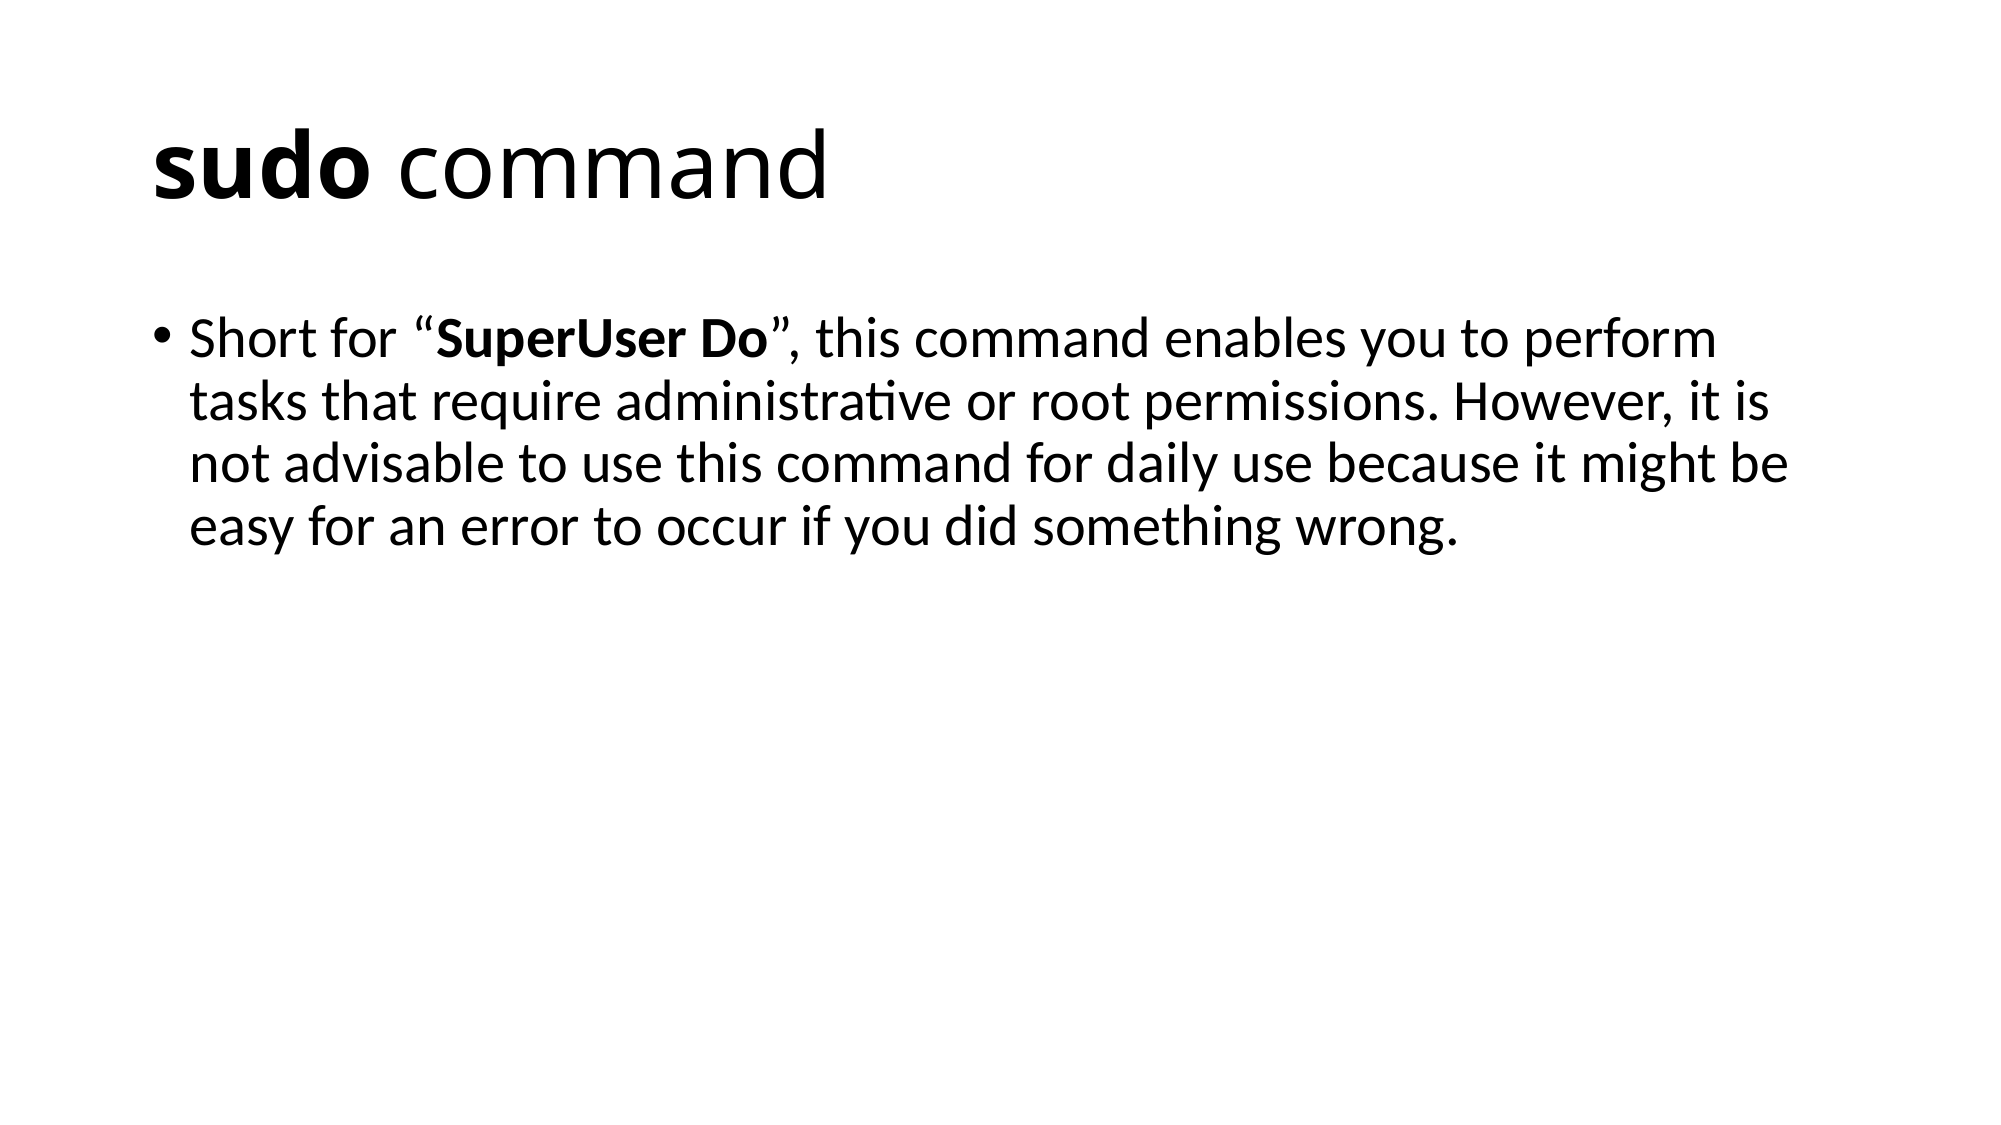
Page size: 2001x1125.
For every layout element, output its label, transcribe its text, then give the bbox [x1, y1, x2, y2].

title sudo command [137, 59, 1863, 278]
list Short for “SuperUser Do”, this command enables you to perform tasks that require administrative or root permissions. However, it is not advisable to use this command for daily use because it might be easy for an error to occur if you did something wrong. [137, 299, 1863, 1014]
